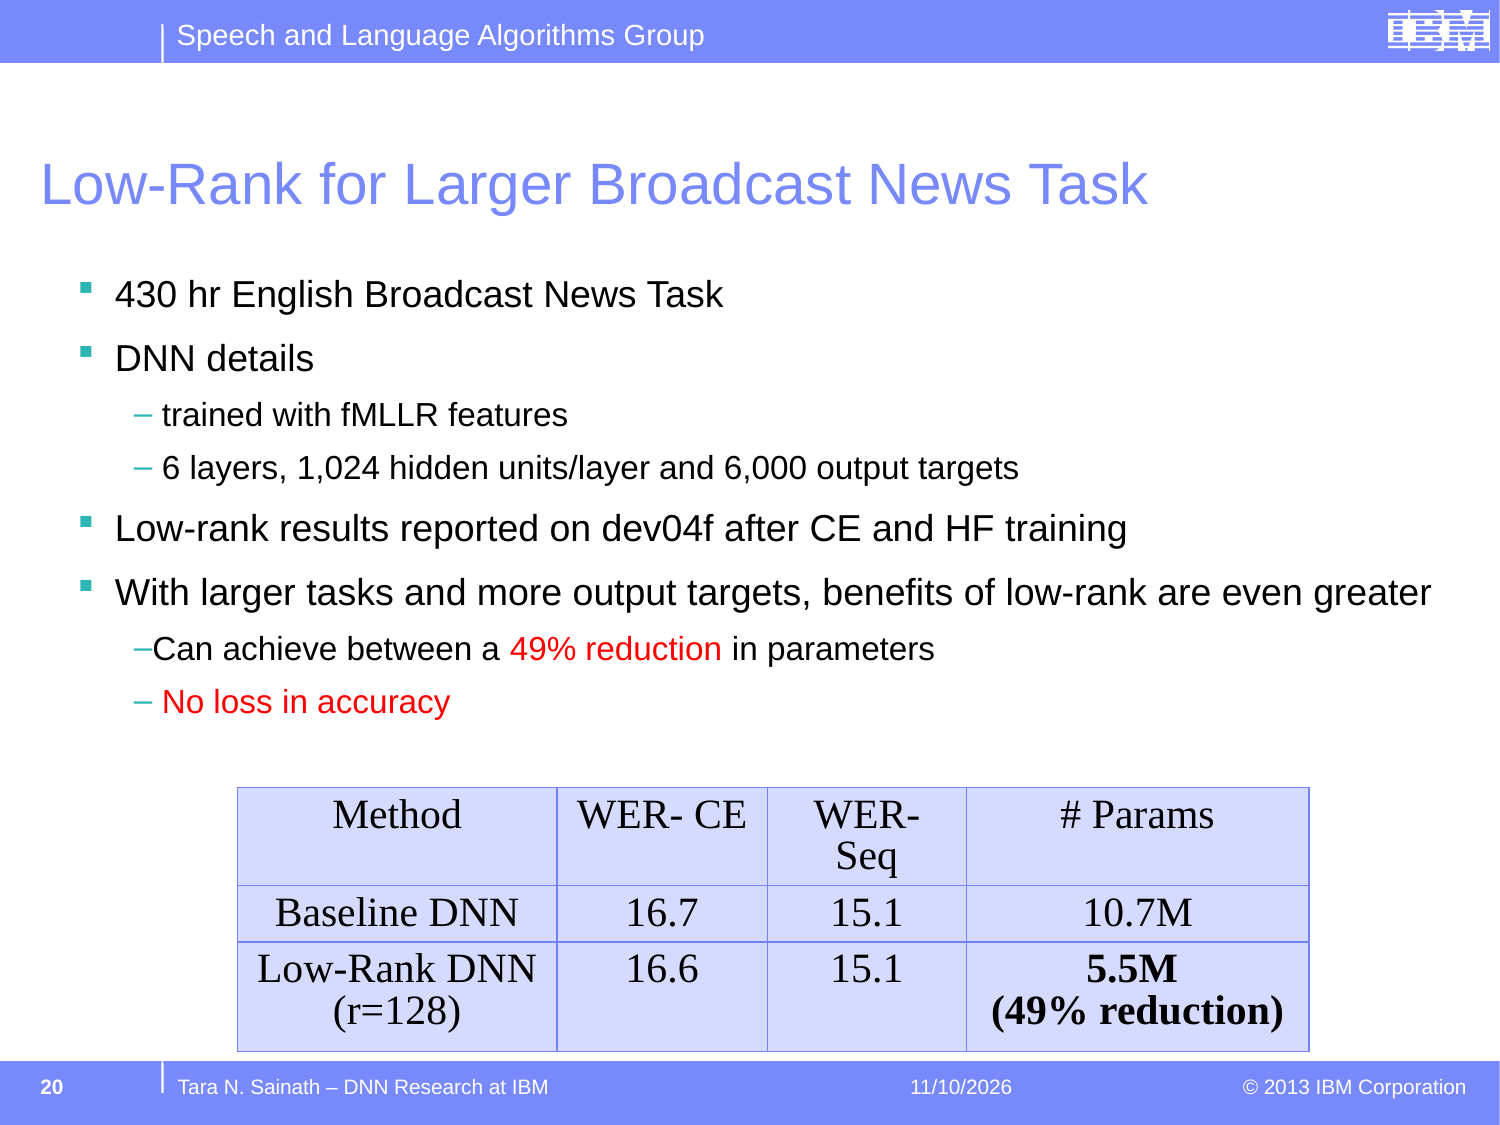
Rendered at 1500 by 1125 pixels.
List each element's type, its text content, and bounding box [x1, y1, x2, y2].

table_cell 16.6 [558, 943, 767, 1051]
table_cell Baseline DNN [238, 886, 556, 941]
title Low-Rank for Larger Broadcast News Task [25, 142, 1378, 225]
slide_number 20 [25, 1066, 191, 1119]
table_header # Params [967, 788, 1308, 885]
table_header WER- CE [558, 788, 767, 885]
table_cell 10.7M [967, 886, 1308, 941]
table_header Method [238, 788, 556, 885]
list 430 hr English Broadcast News Task DNN details trained with fMLLR features 6 layers, 1,024 hidden units/layer and 6,000 output targets Low-rank results reported on dev04f after CE and HF training With larger tasks and more output targets, benefits of low-rank are even greater Can achieve between a 49% reduction in parameters No loss in accuracy [62, 262, 1467, 612]
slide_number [895, 1066, 1215, 1107]
table_header WER-Seq [768, 788, 966, 885]
table_cell 15.1 [768, 943, 966, 1051]
table_cell 15.1 [768, 886, 966, 941]
table_cell Low-Rank DNN (r=128) [238, 943, 556, 1051]
footer Tara N. Sainath – DNN Research at IBM [162, 1066, 850, 1107]
table_cell 16.7 [558, 886, 767, 941]
table_cell 5.5M (49% reduction) [967, 943, 1308, 1051]
